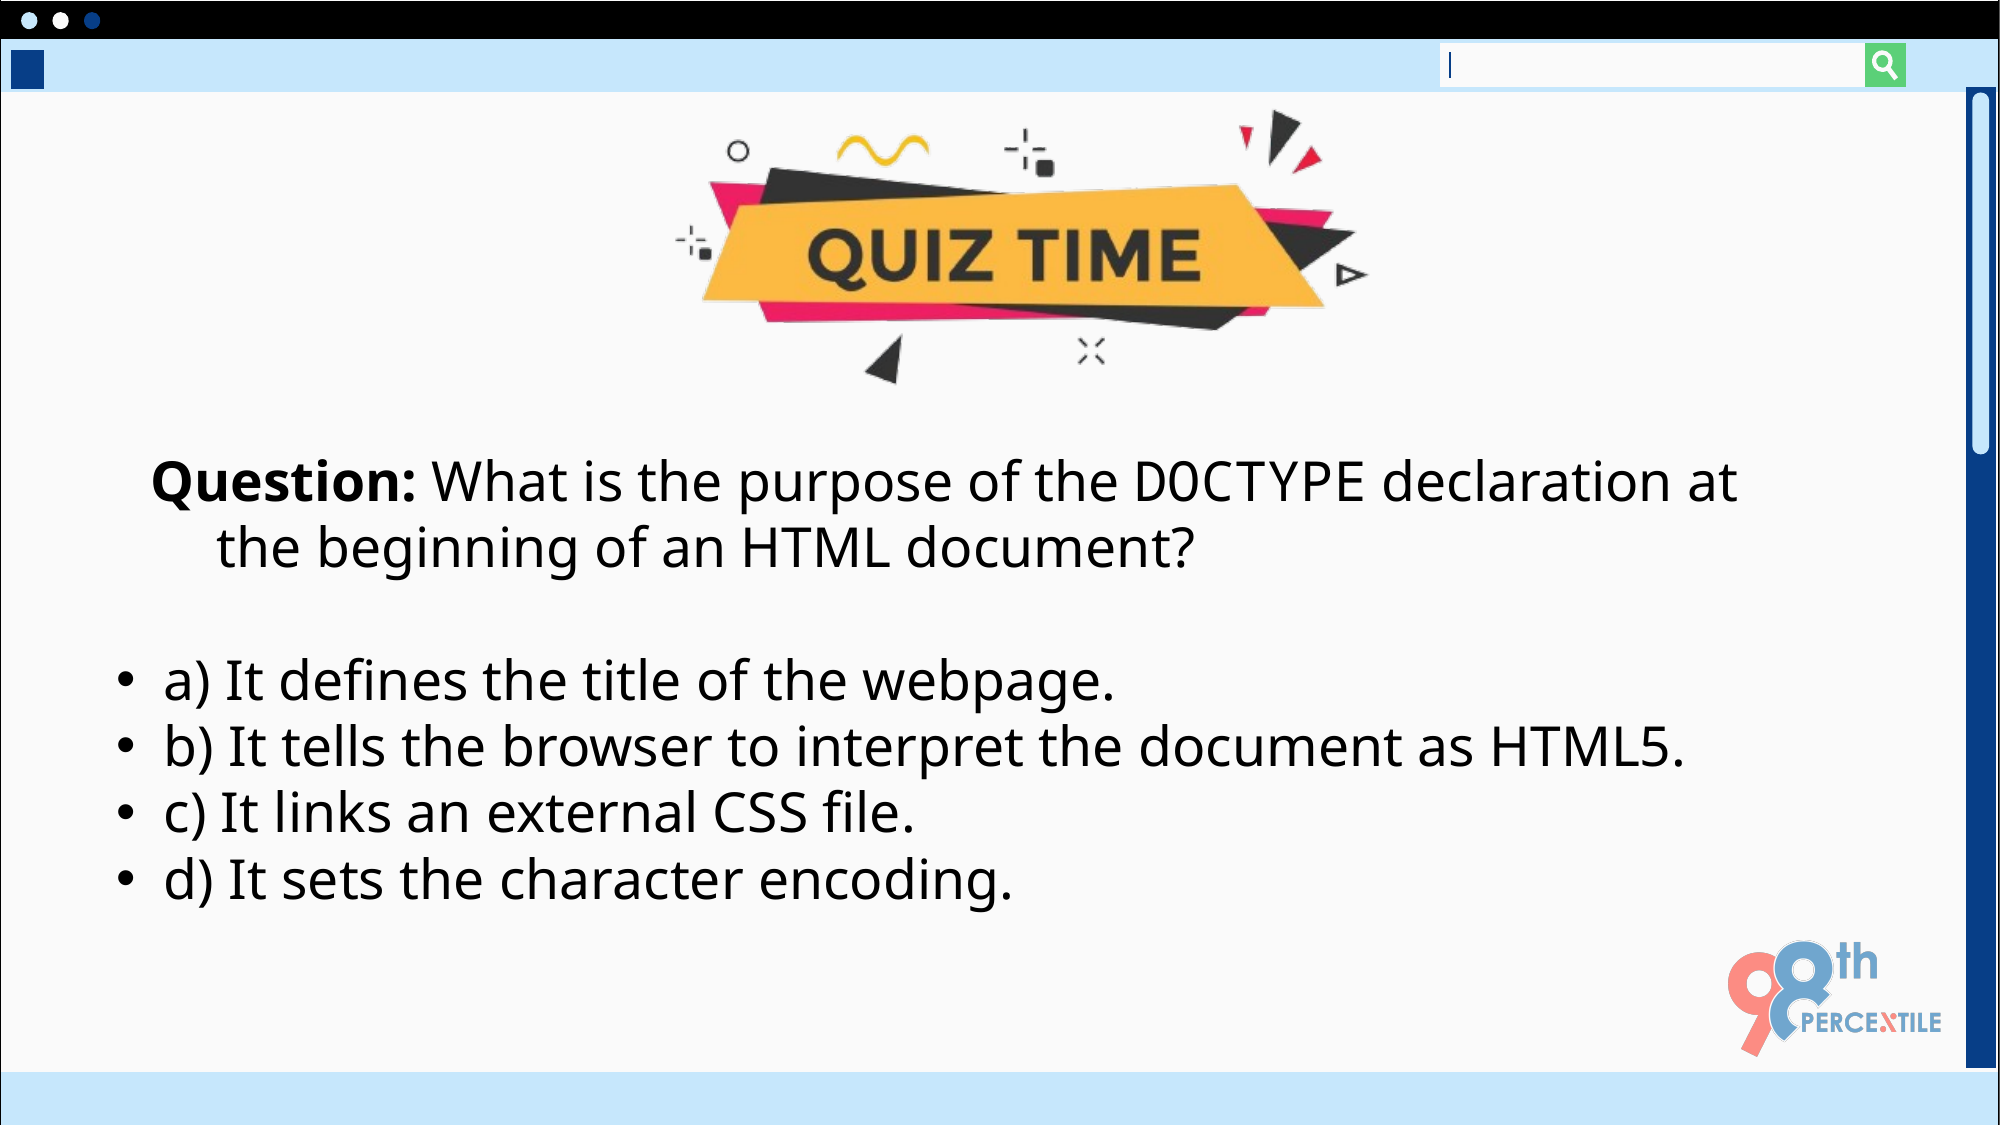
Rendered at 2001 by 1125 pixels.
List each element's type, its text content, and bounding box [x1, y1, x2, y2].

subtitle Question: What is the purpose of the DOCTYPE declaration at the beginning of an HTML document? a) It defines the title of the webpage. b) It tells the browser to interpret the document as HTML5. c) It links an external CSS file. d) It sets the character encoding. [101, 431, 1834, 1001]
picture [1724, 938, 1944, 1061]
picture [521, 0, 1479, 562]
